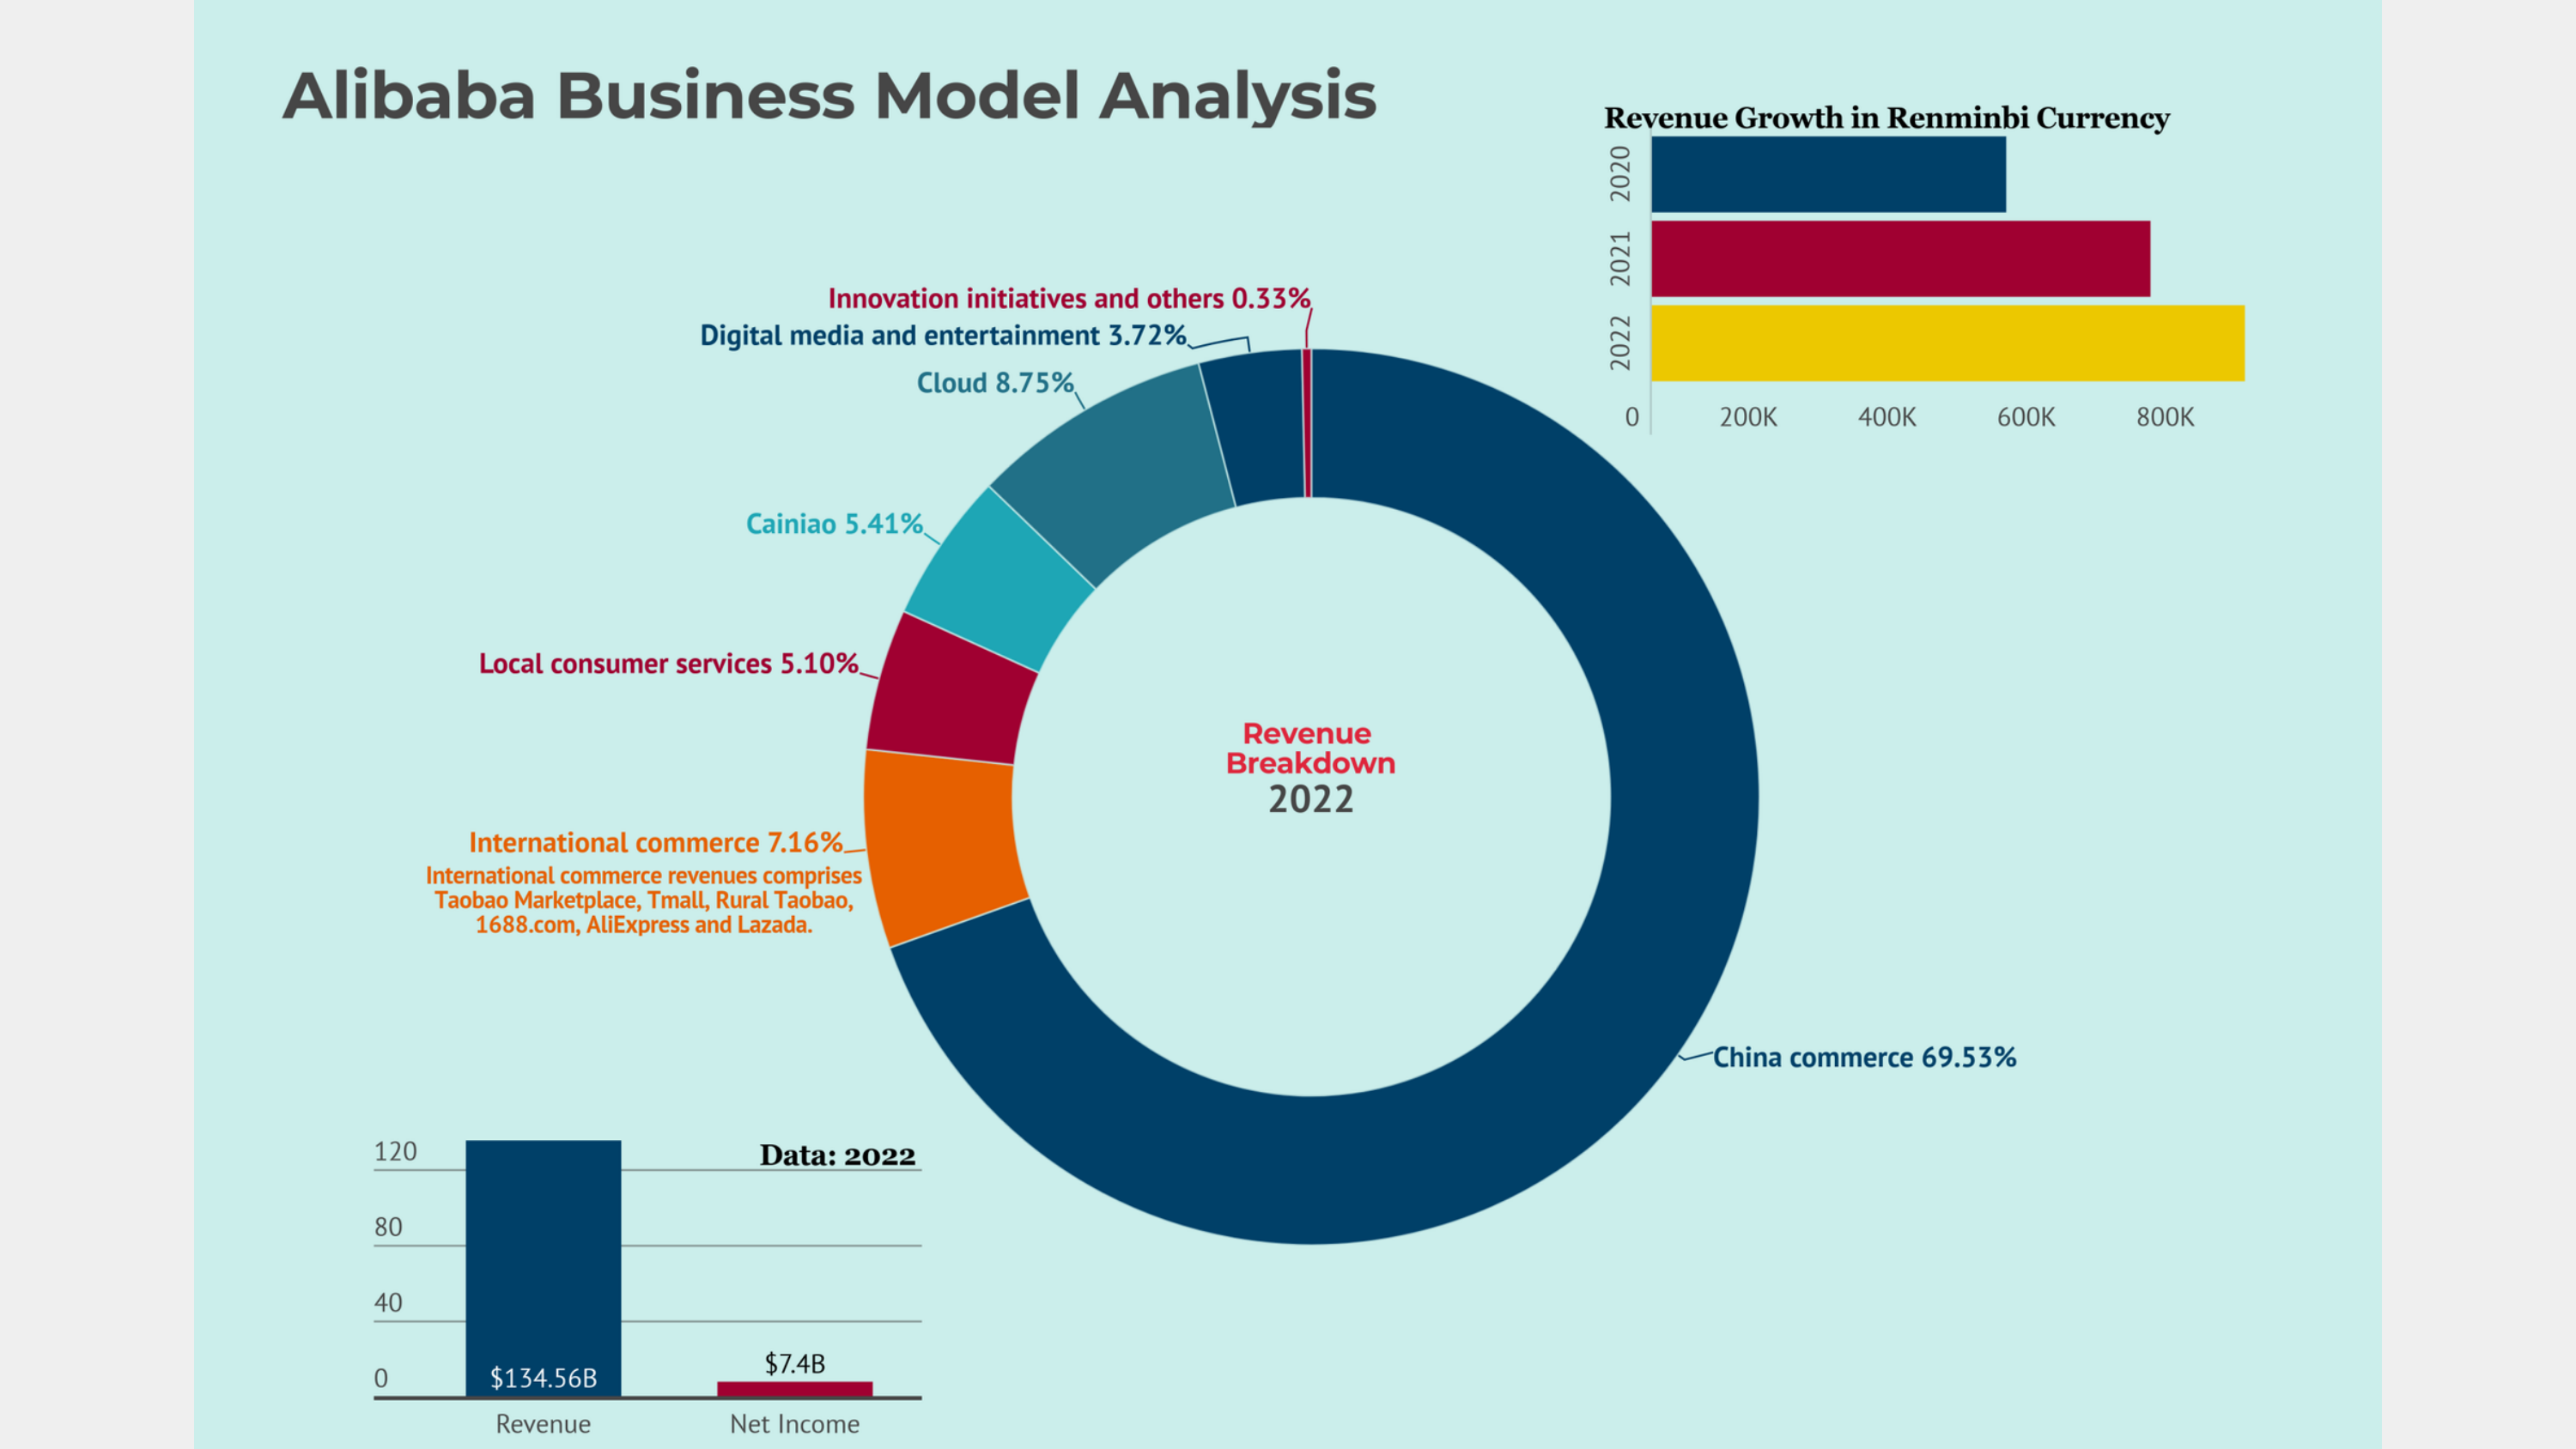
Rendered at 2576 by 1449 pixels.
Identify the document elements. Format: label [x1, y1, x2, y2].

text_box [194, 0, 2383, 1449]
